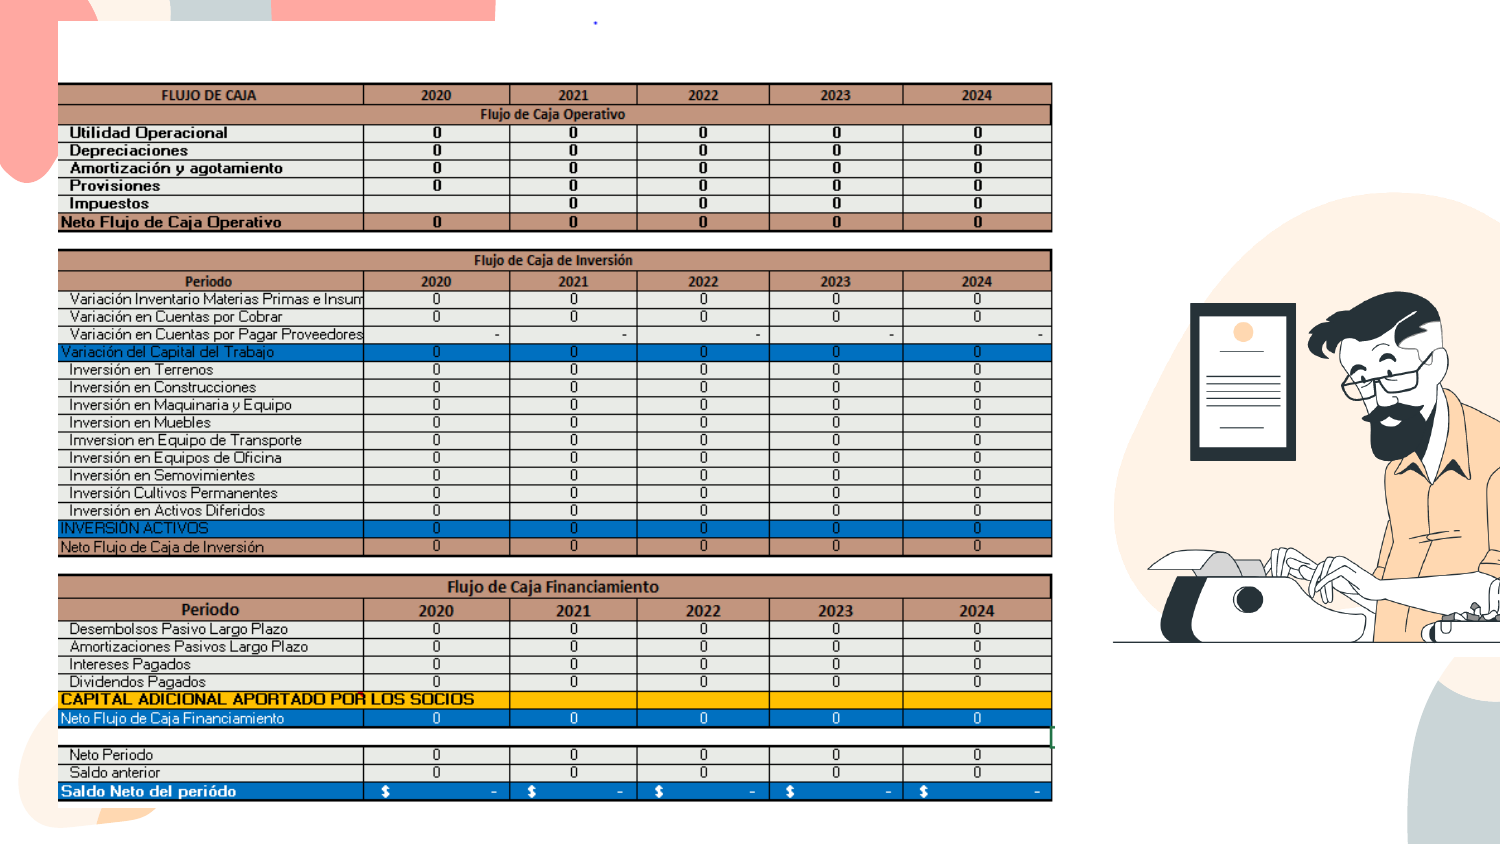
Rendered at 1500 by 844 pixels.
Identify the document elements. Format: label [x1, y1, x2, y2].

picture [1106, 171, 1500, 657]
picture [58, 20, 1055, 808]
